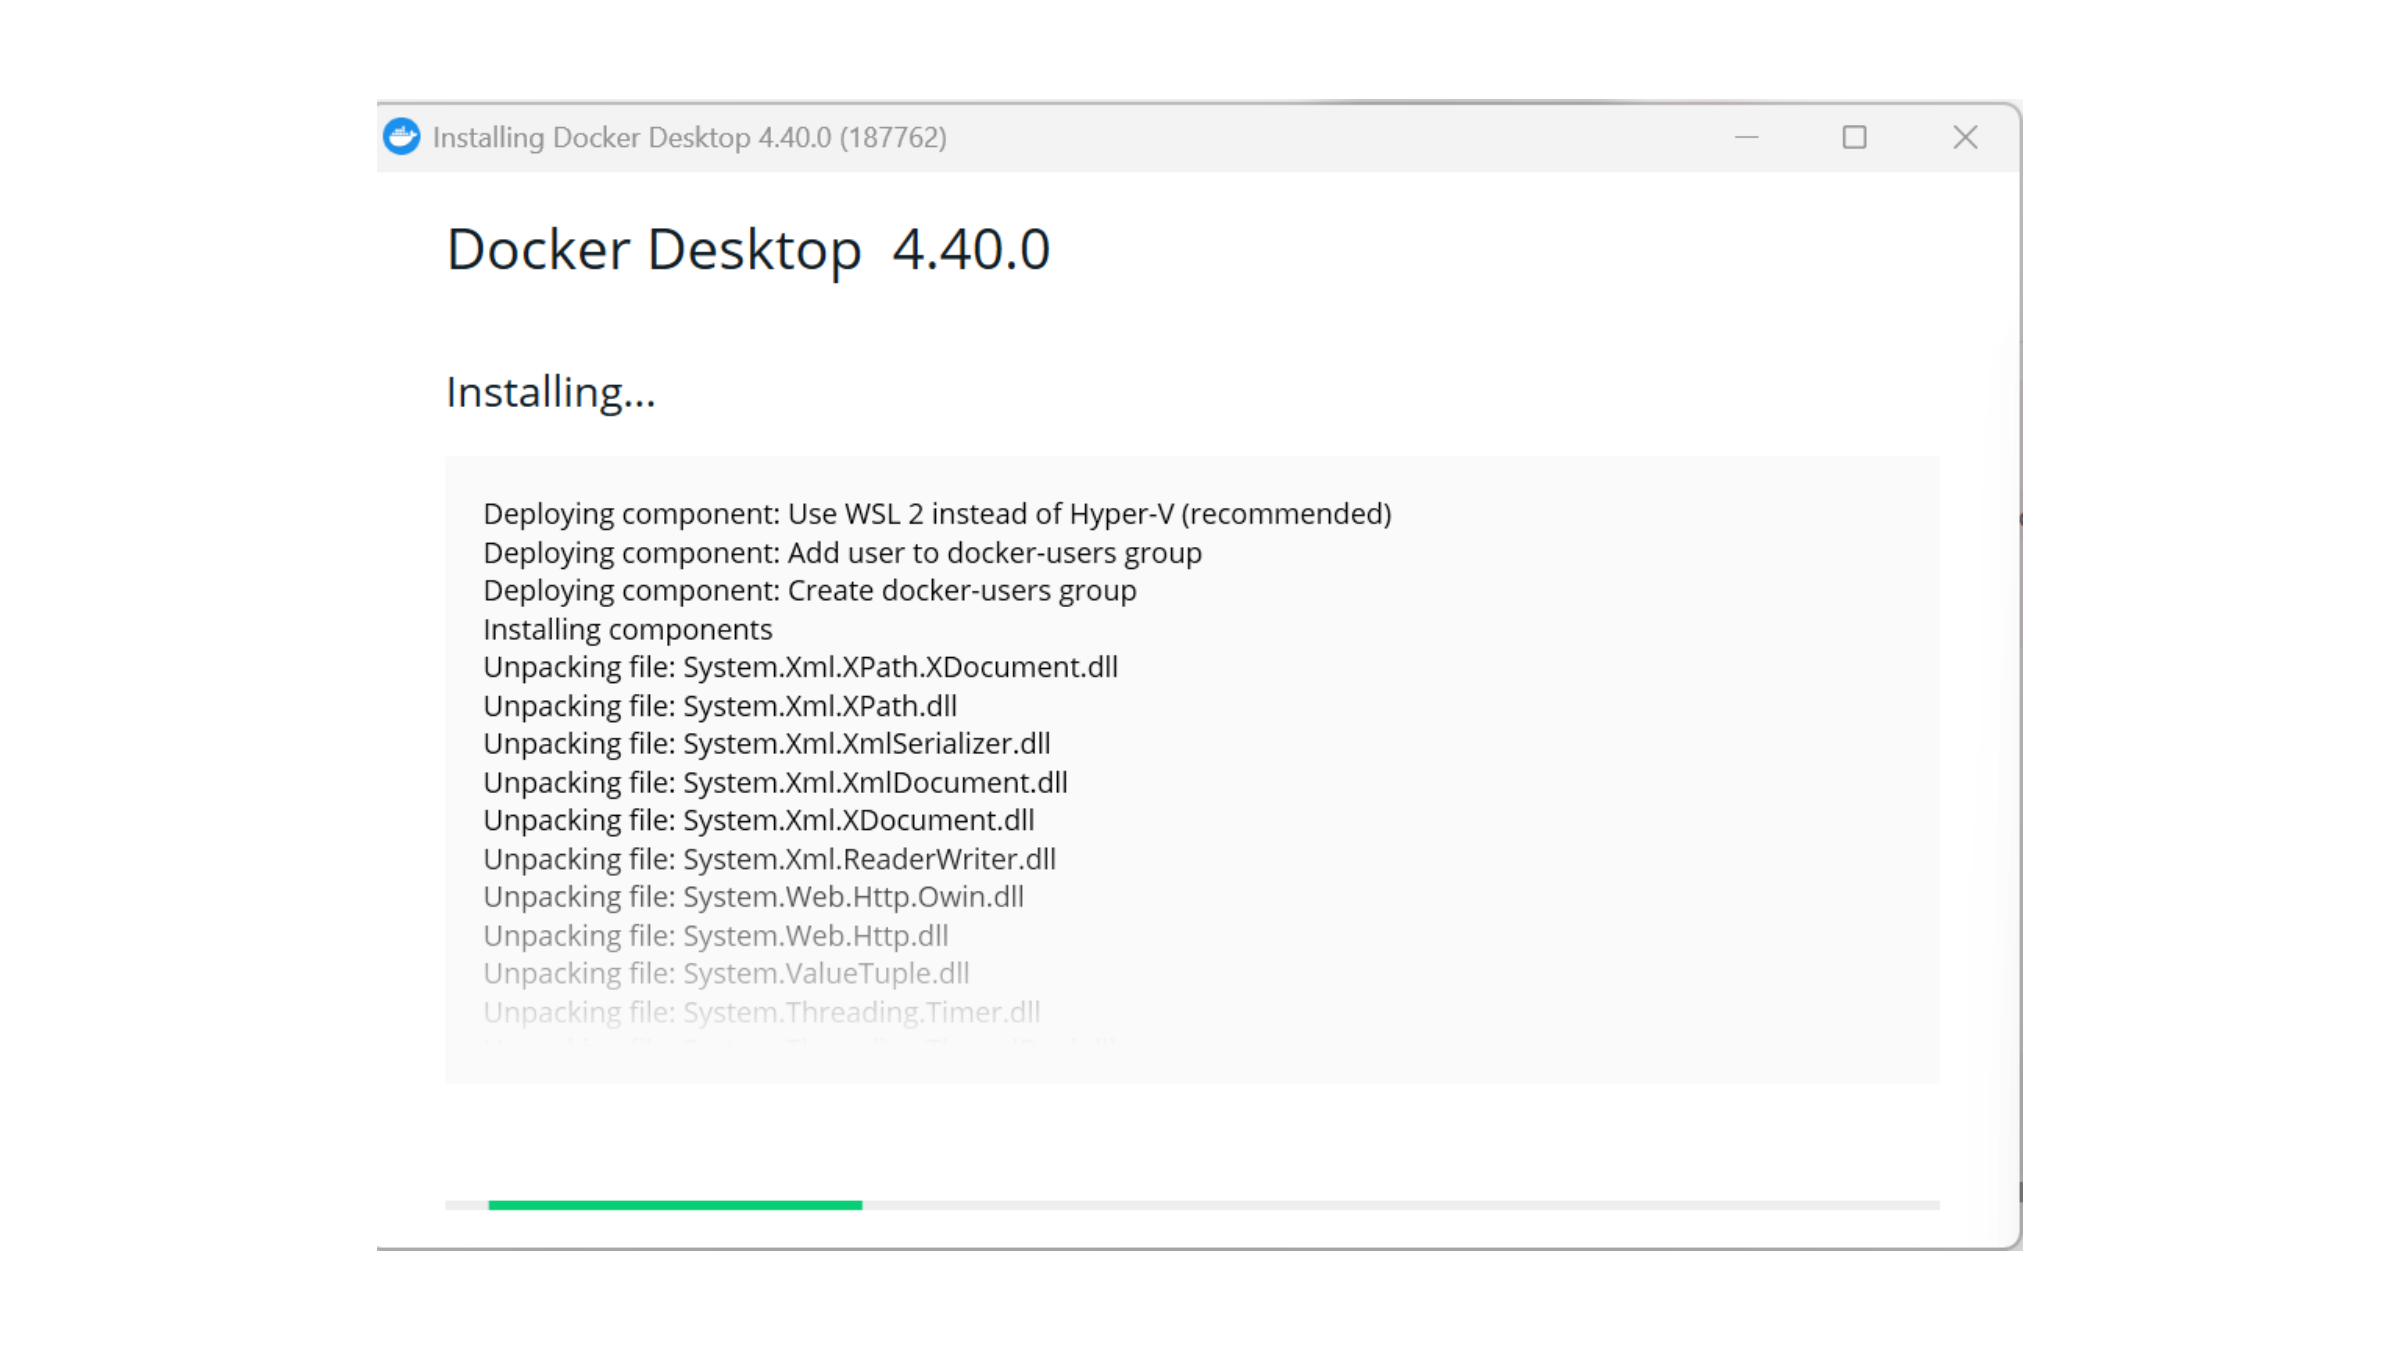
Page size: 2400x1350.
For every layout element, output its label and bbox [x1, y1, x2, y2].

picture [377, 99, 2023, 1251]
